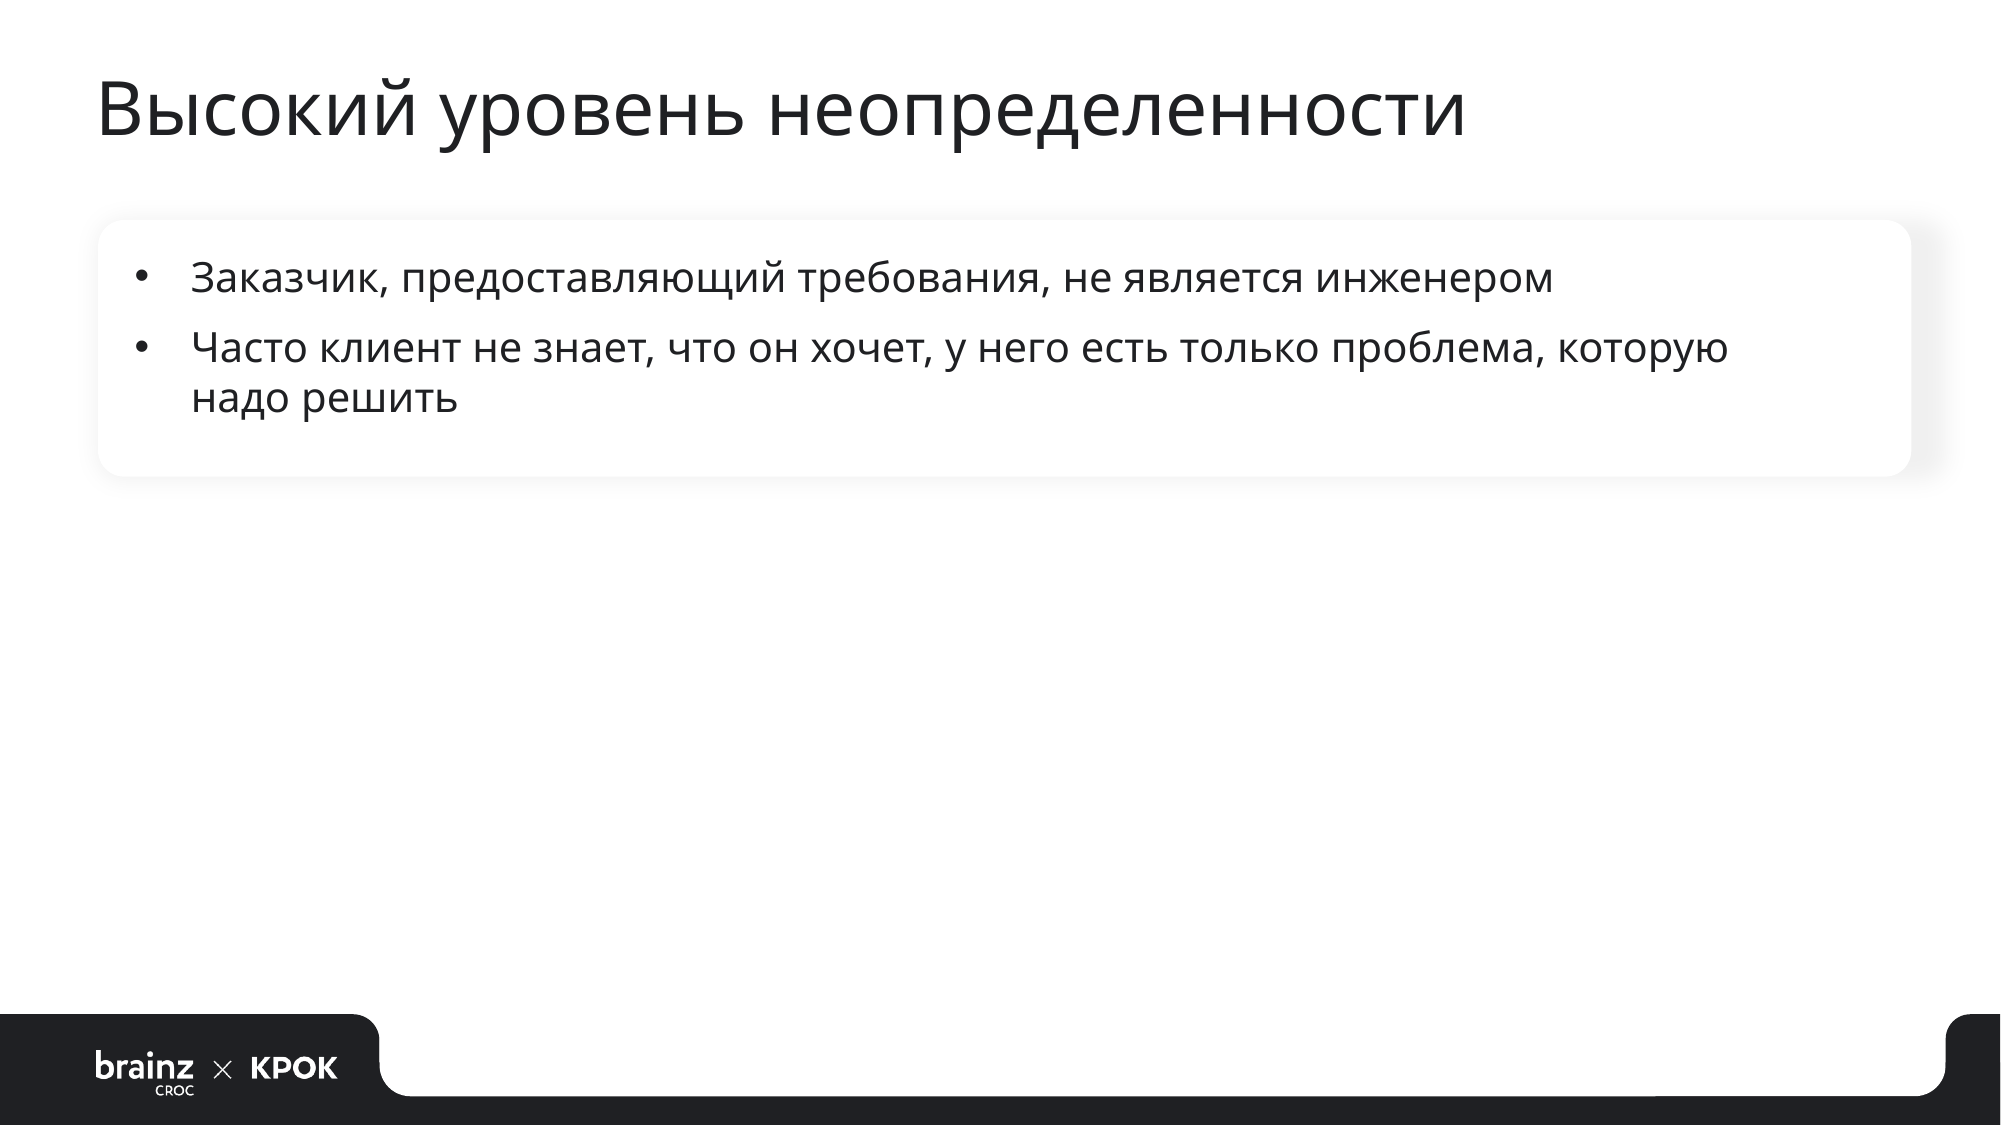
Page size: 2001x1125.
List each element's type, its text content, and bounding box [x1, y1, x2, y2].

title Высокий уровень неопределенности [80, 58, 1806, 164]
picture [96, 1050, 338, 1096]
text_box [96, 218, 1913, 478]
text_box Заказчик, предоставляющий требования, не является инженером Часто клиент не знает, что он хочет, у него есть только проблема, которую надо решить [119, 242, 1848, 429]
